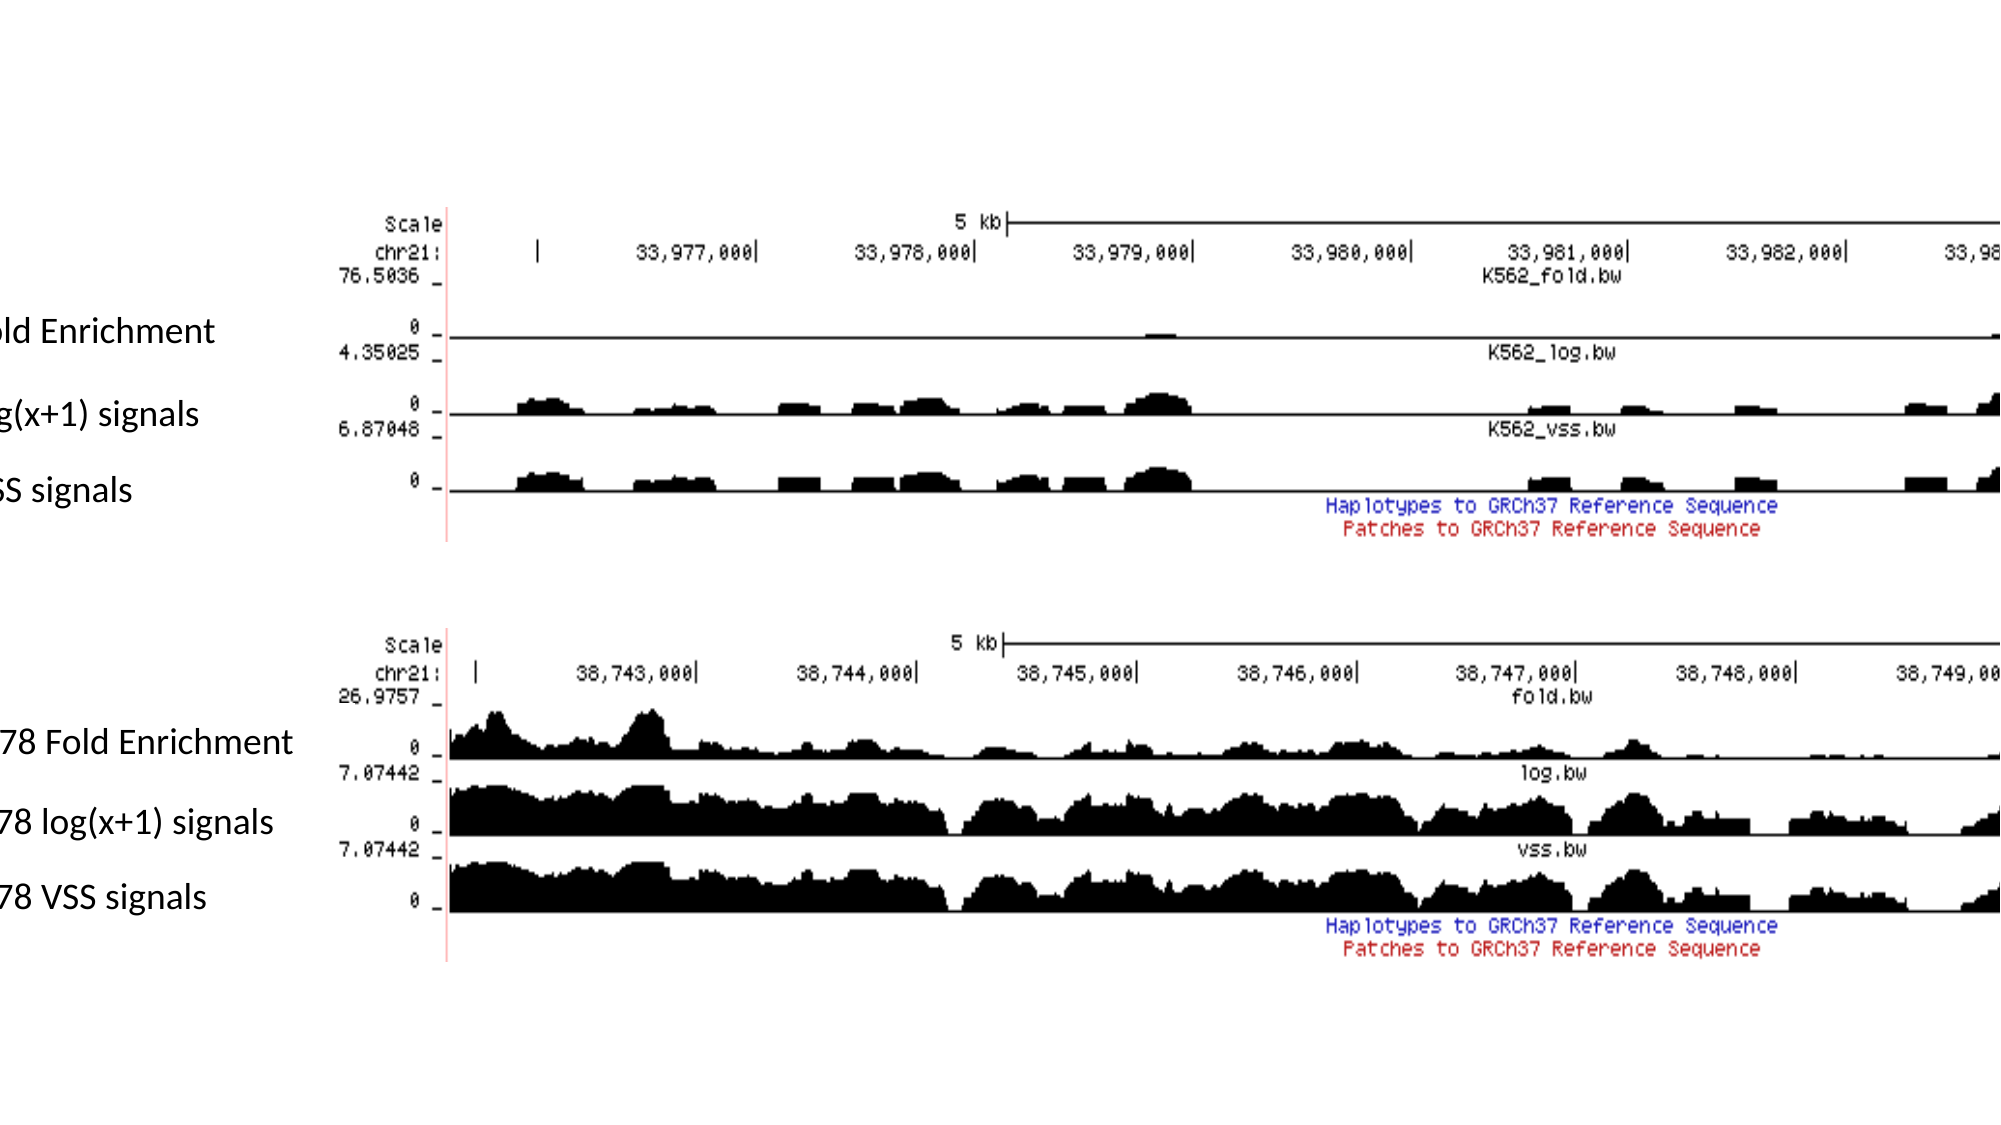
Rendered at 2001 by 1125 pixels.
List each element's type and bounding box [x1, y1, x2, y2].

text_box [0, 207, 2000, 962]
